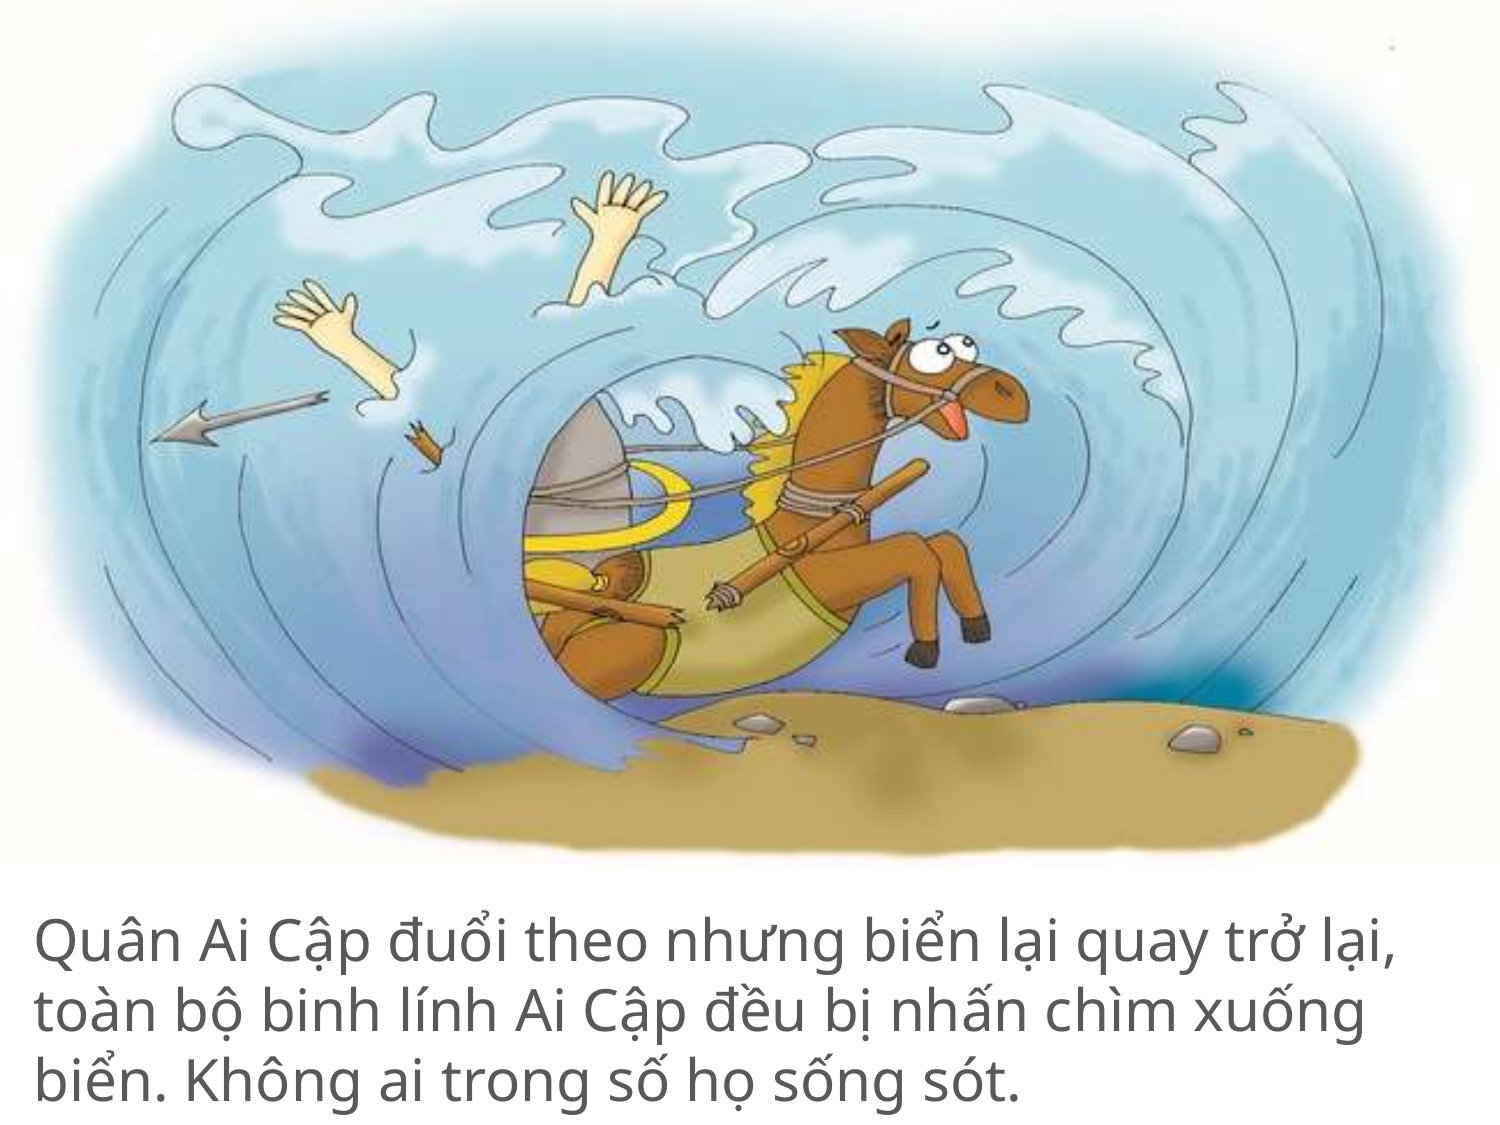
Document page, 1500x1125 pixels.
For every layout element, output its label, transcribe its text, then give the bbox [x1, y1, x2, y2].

picture [0, 0, 1500, 870]
text_box Quân Ai Cập đuổi theo nhưng biển lại quay trở lại, toàn bộ binh lính Ai Cập đều bị nhấn chìm xuống biển. Không ai trong số họ sống sót. [18, 895, 1500, 1121]
